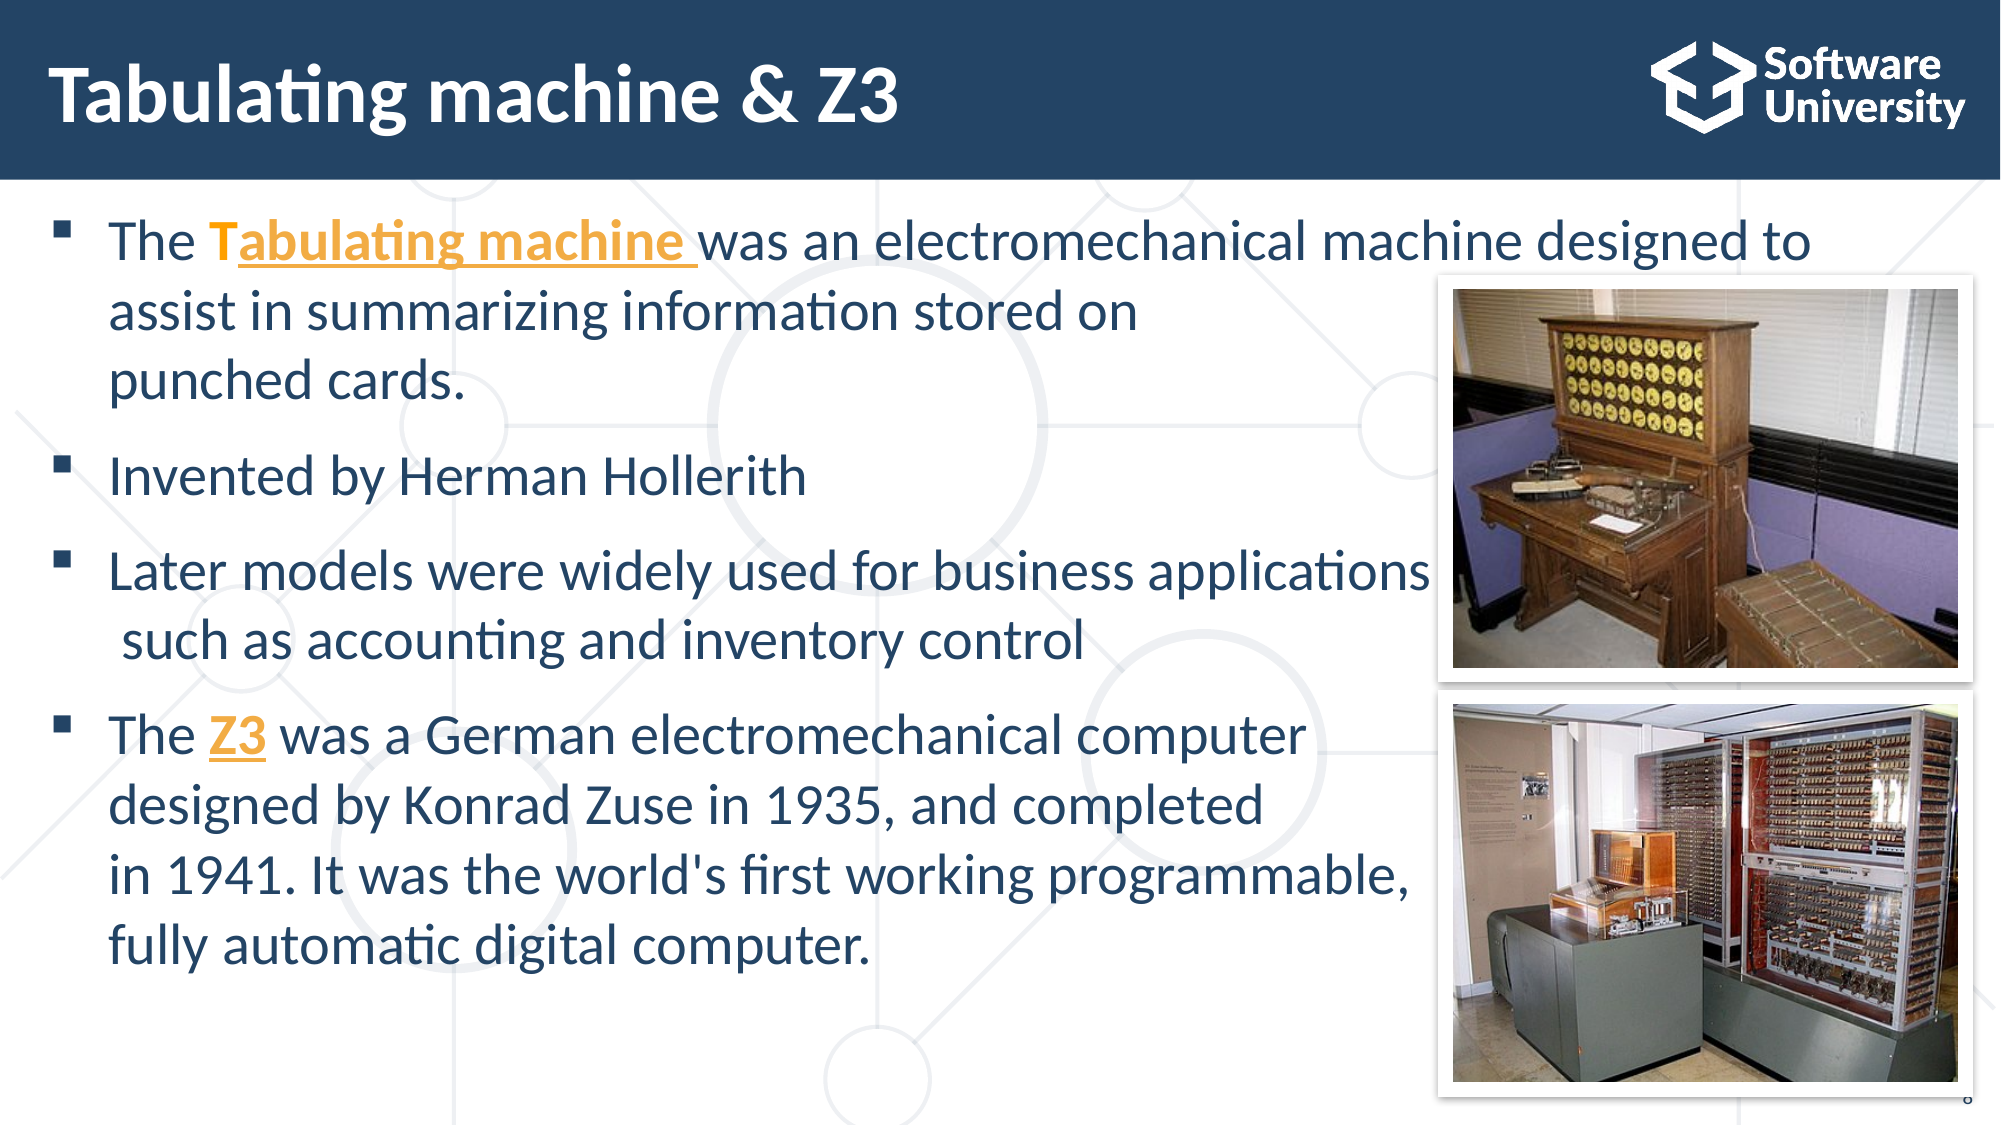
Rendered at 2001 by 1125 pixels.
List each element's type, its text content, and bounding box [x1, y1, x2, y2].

picture [1452, 289, 1959, 668]
picture [1651, 41, 1966, 134]
title Tabulating machine & Z3 [31, 16, 1625, 162]
list The Tabulating machine was an electromechanical machine designed to assist in summarizing information stored on punched cards. Invented by Herman Hollerith Later models were widely used for business applications such as accounting and inventory control The Z3 was a German electromechanical computer designed by Konrad Zuse in 1935, and completed in 1941. It was the world's first working programmable, fully automatic digital computer. [31, 196, 1970, 1104]
picture [1452, 703, 1959, 1083]
slide_number 8 [1927, 1067, 1989, 1117]
